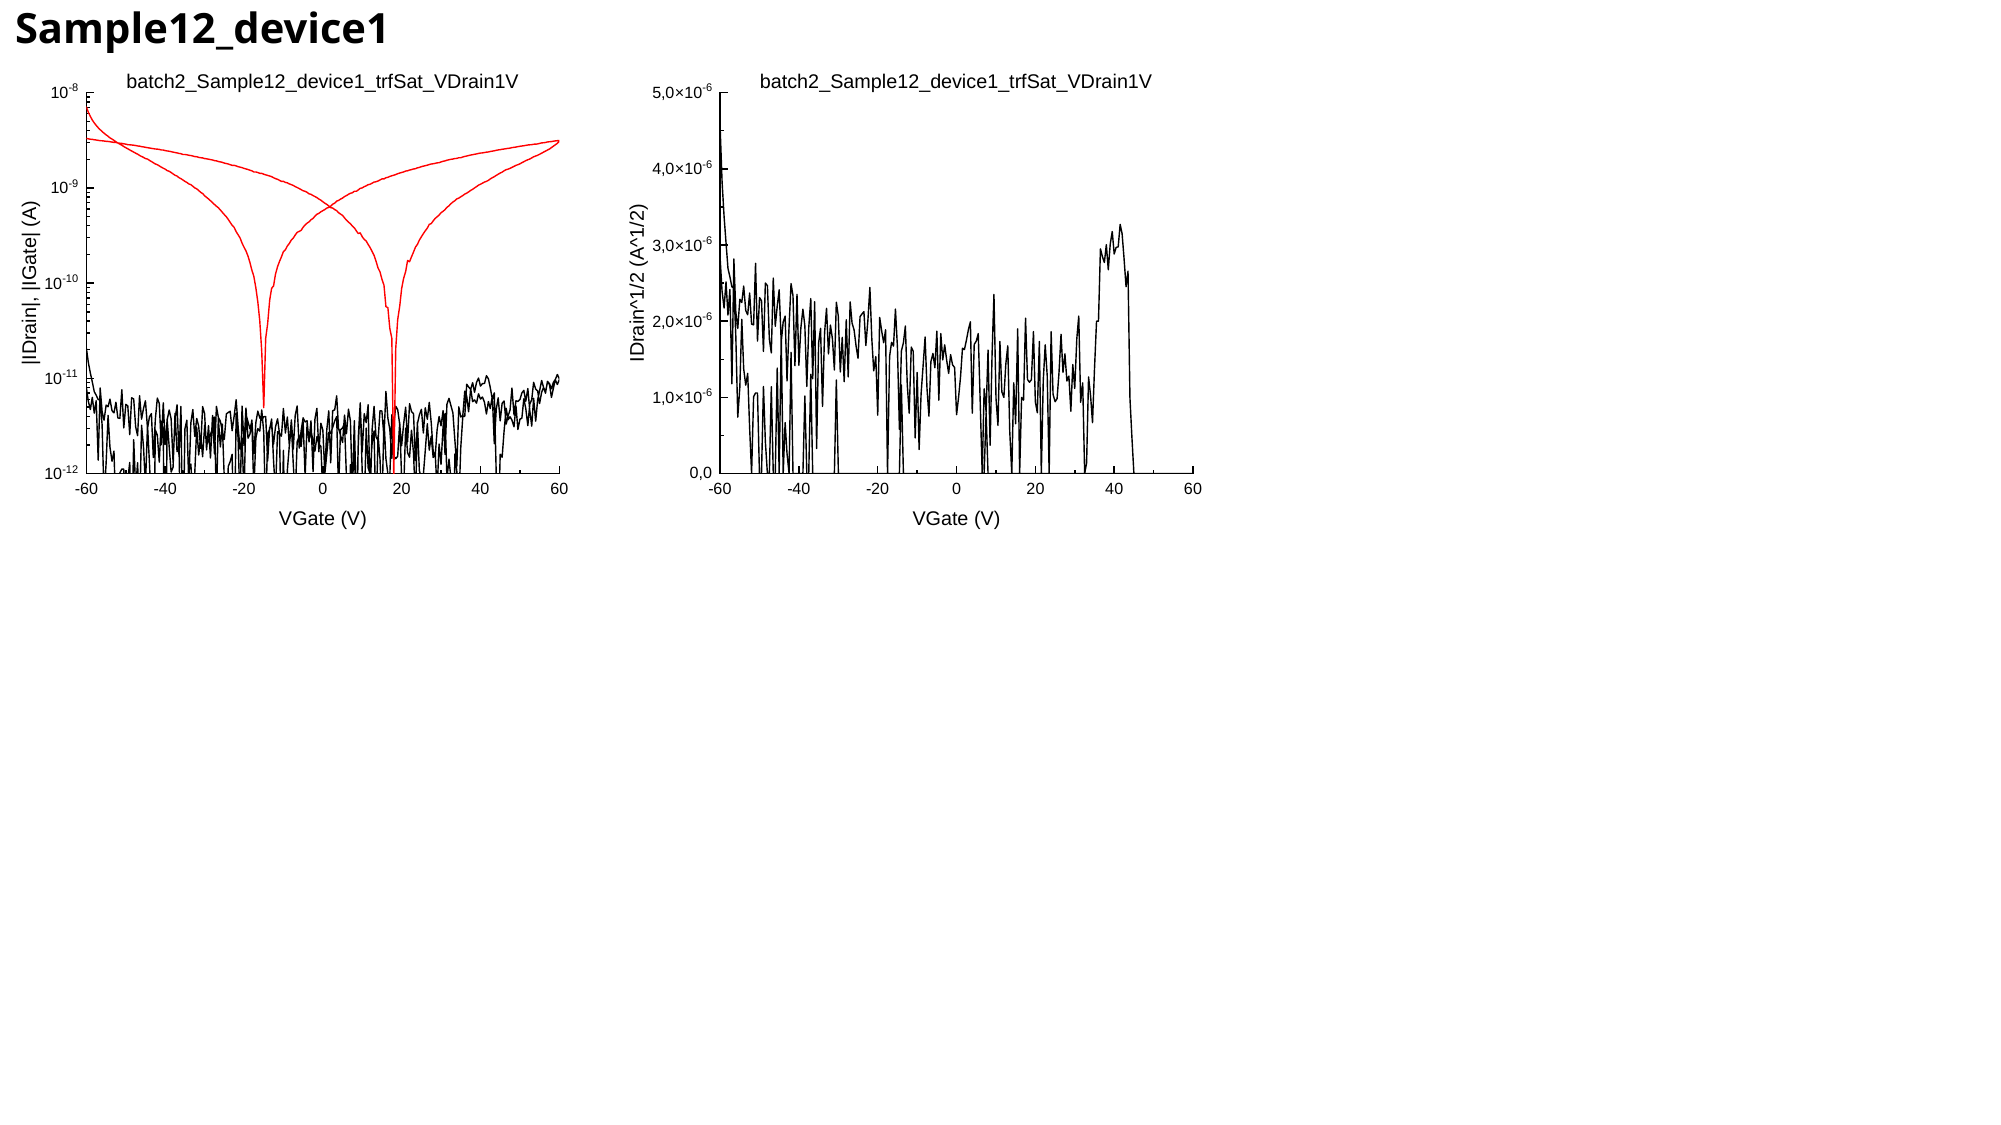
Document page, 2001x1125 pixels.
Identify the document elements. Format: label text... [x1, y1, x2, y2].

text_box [0, 30, 657, 563]
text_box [657, 30, 1291, 563]
title Sample12_device1 [0, 0, 1725, 218]
